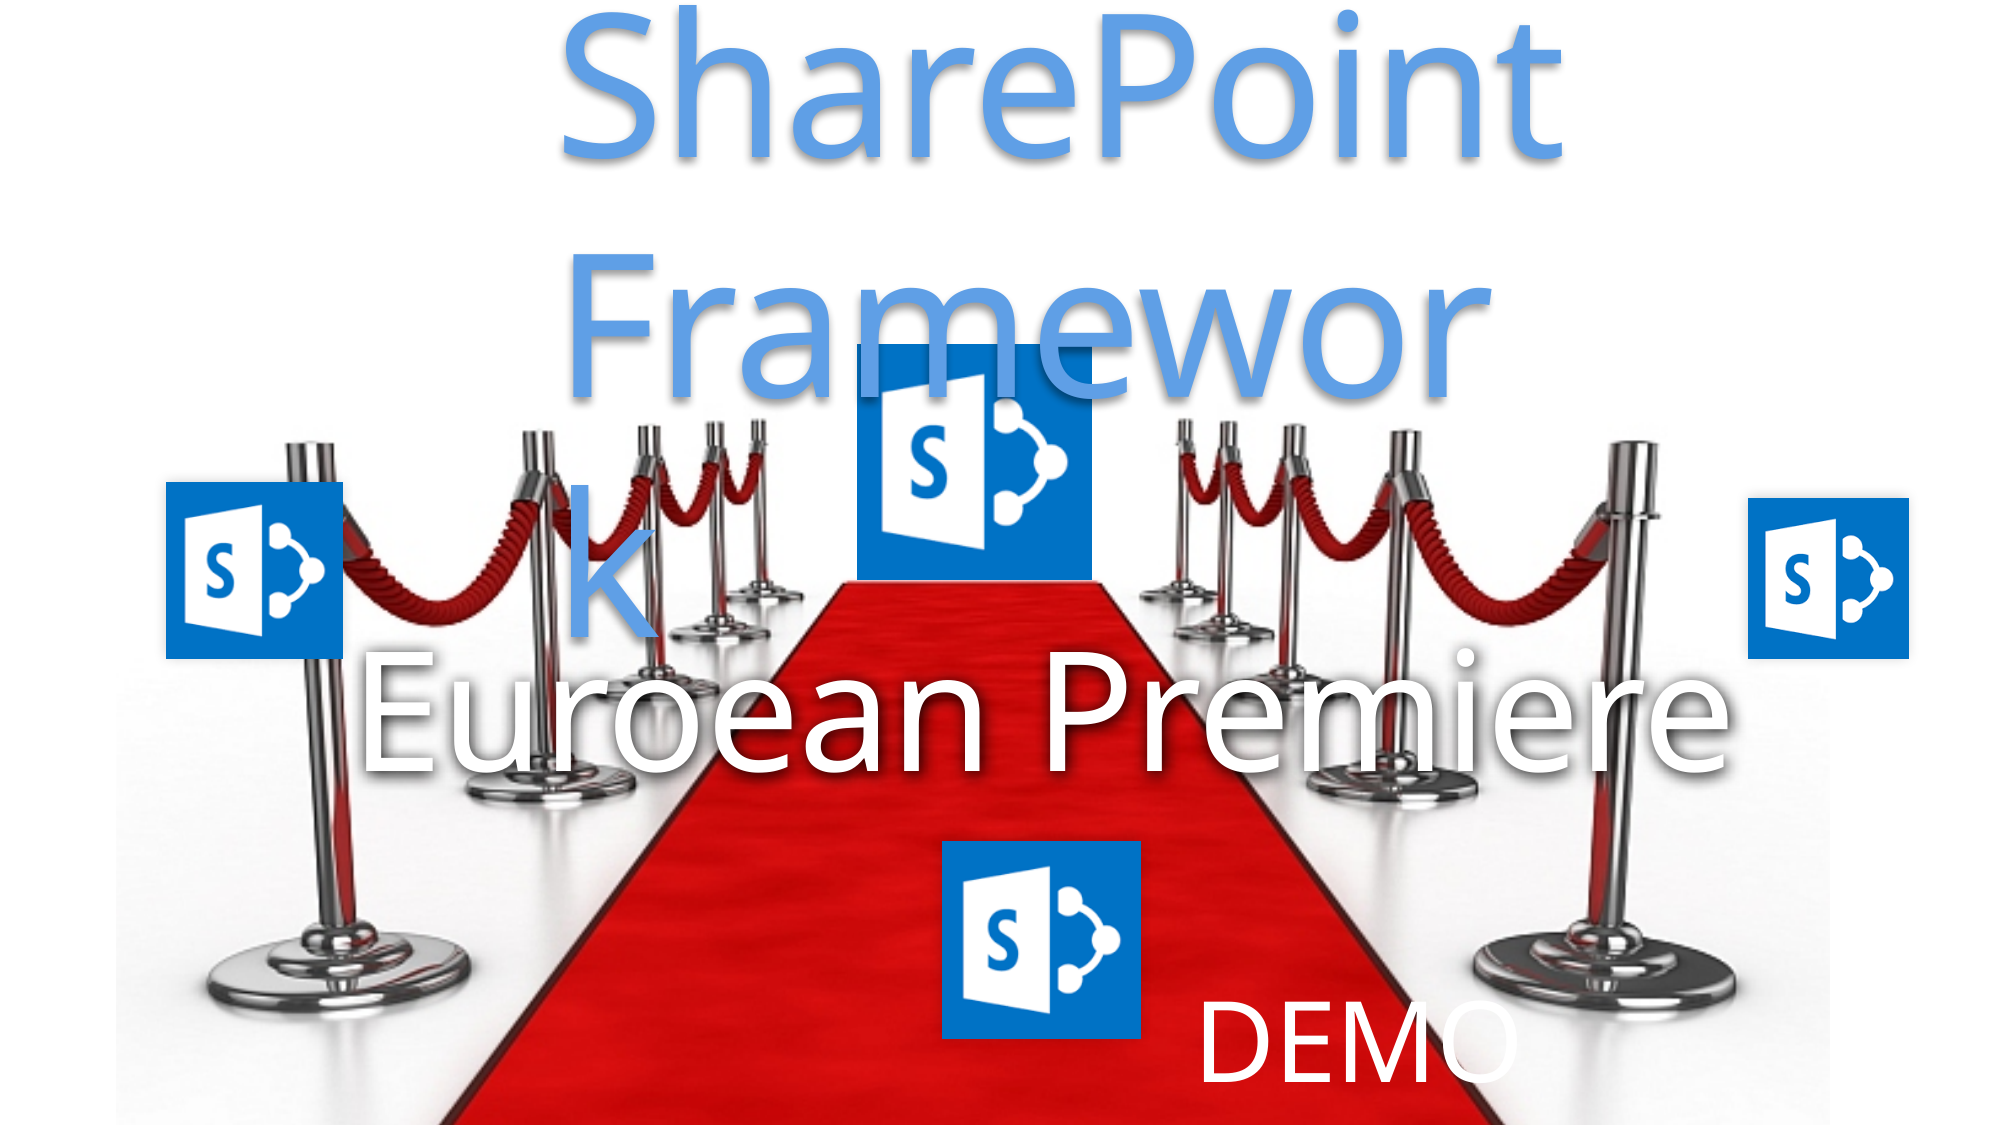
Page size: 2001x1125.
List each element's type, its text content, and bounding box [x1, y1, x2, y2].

picture [116, 149, 1909, 1125]
text_box SharePoint Framework [554, 0, 1596, 149]
